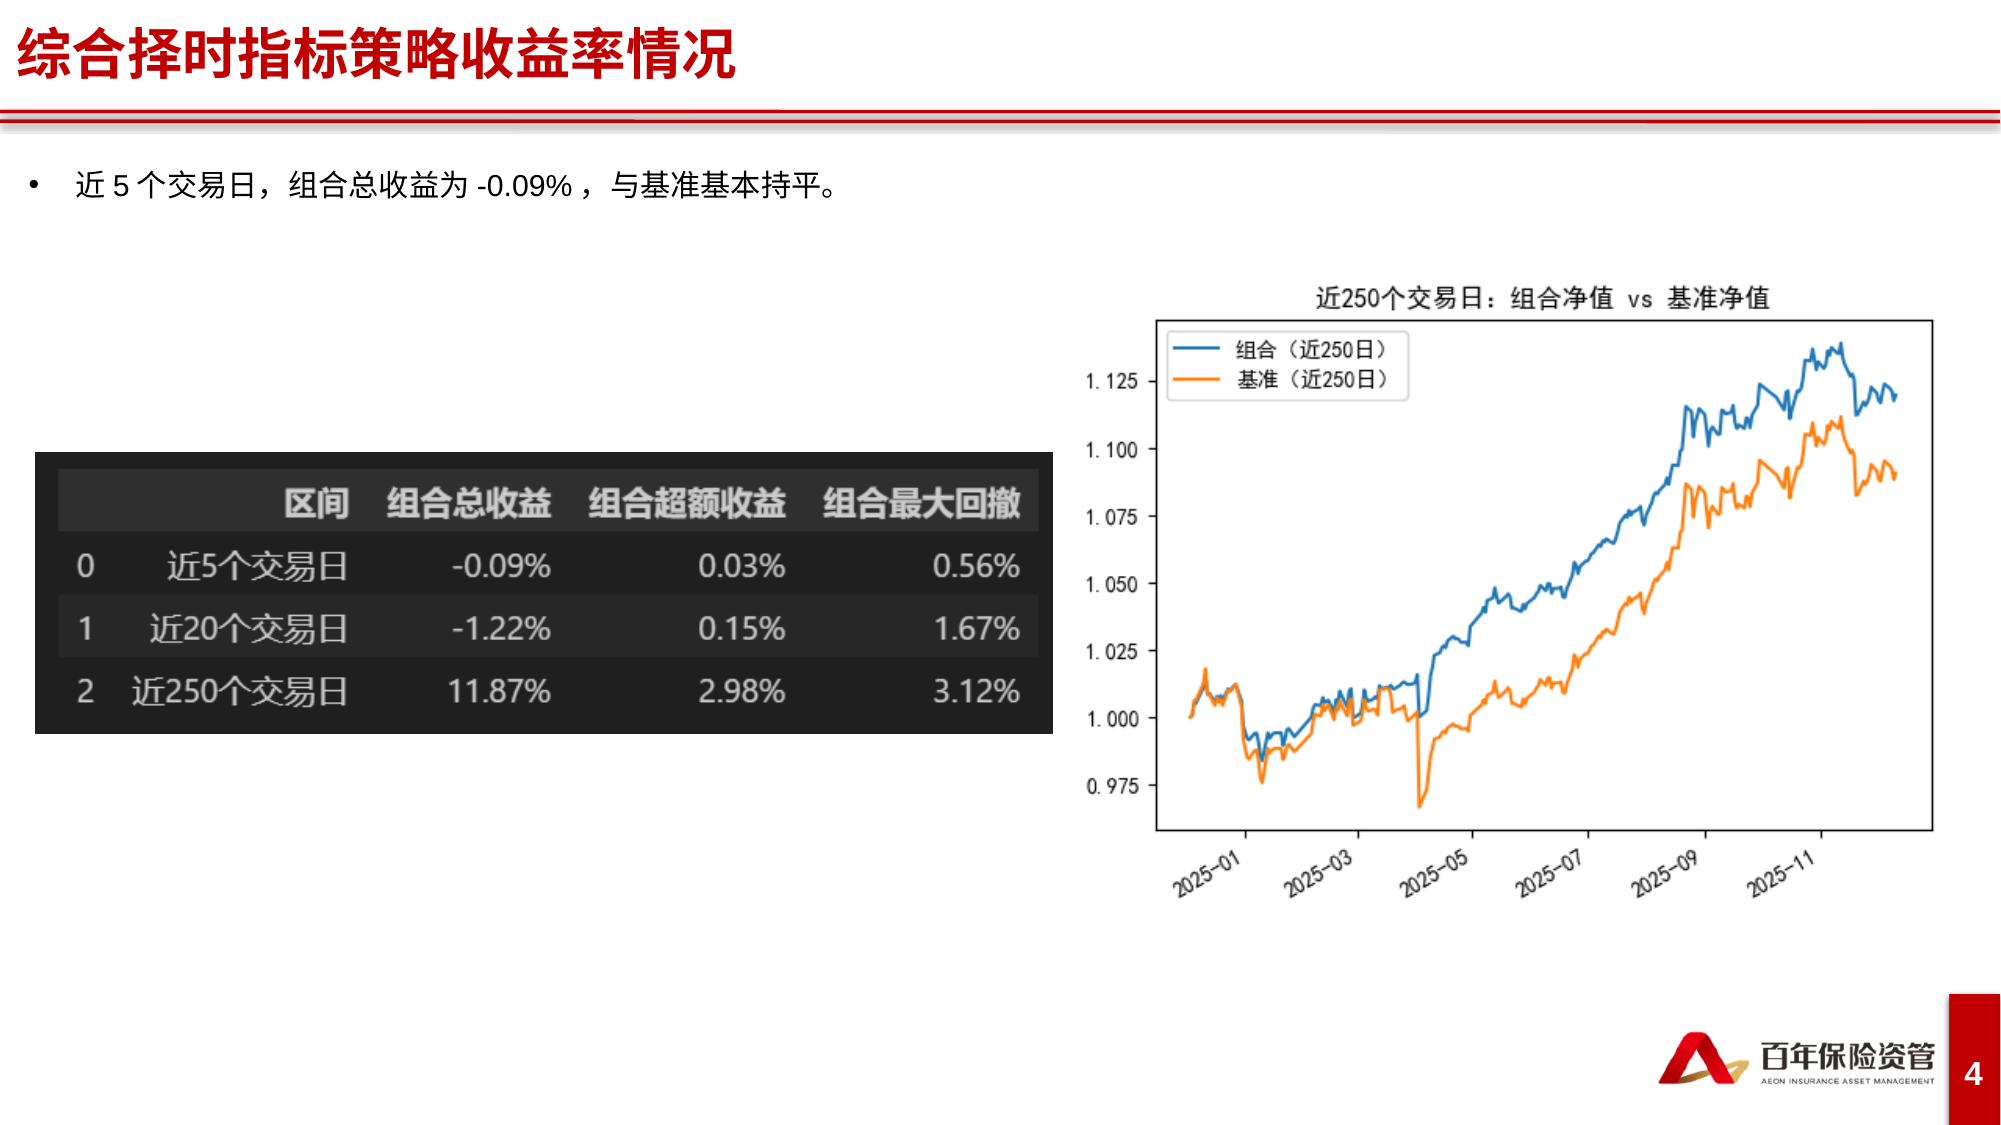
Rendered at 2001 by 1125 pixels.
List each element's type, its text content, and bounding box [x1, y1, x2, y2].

text_box 综合择时指标策略收益率情况 [0, 11, 1990, 94]
slide_number 4 [1944, 1044, 2000, 1102]
picture [1070, 270, 1946, 917]
text_box 近5个交易日，组合总收益为-0.09%，与基准基本持平。 [18, 147, 1982, 213]
picture [35, 452, 1053, 735]
picture [1645, 1024, 1945, 1094]
